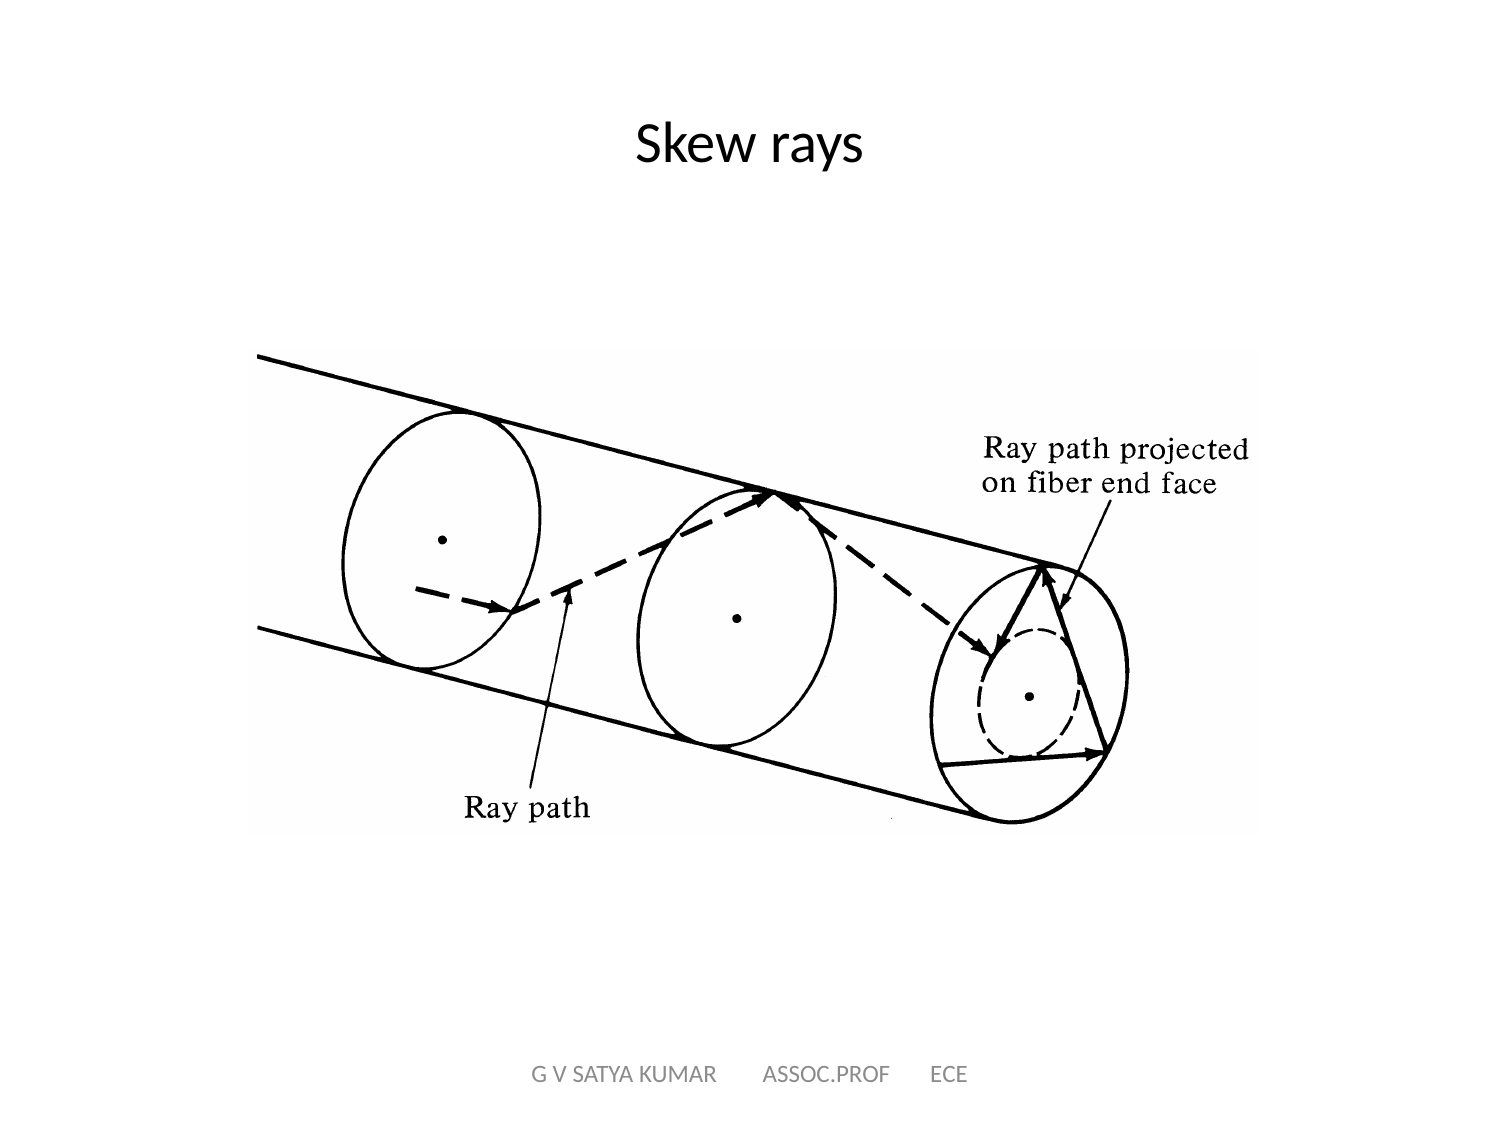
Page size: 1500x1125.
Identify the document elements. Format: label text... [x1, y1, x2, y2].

picture [249, 349, 1259, 835]
title Skew rays [75, 45, 1425, 233]
footer G V SATYA KUMAR ASSOC.PROF ECE [512, 1042, 988, 1103]
